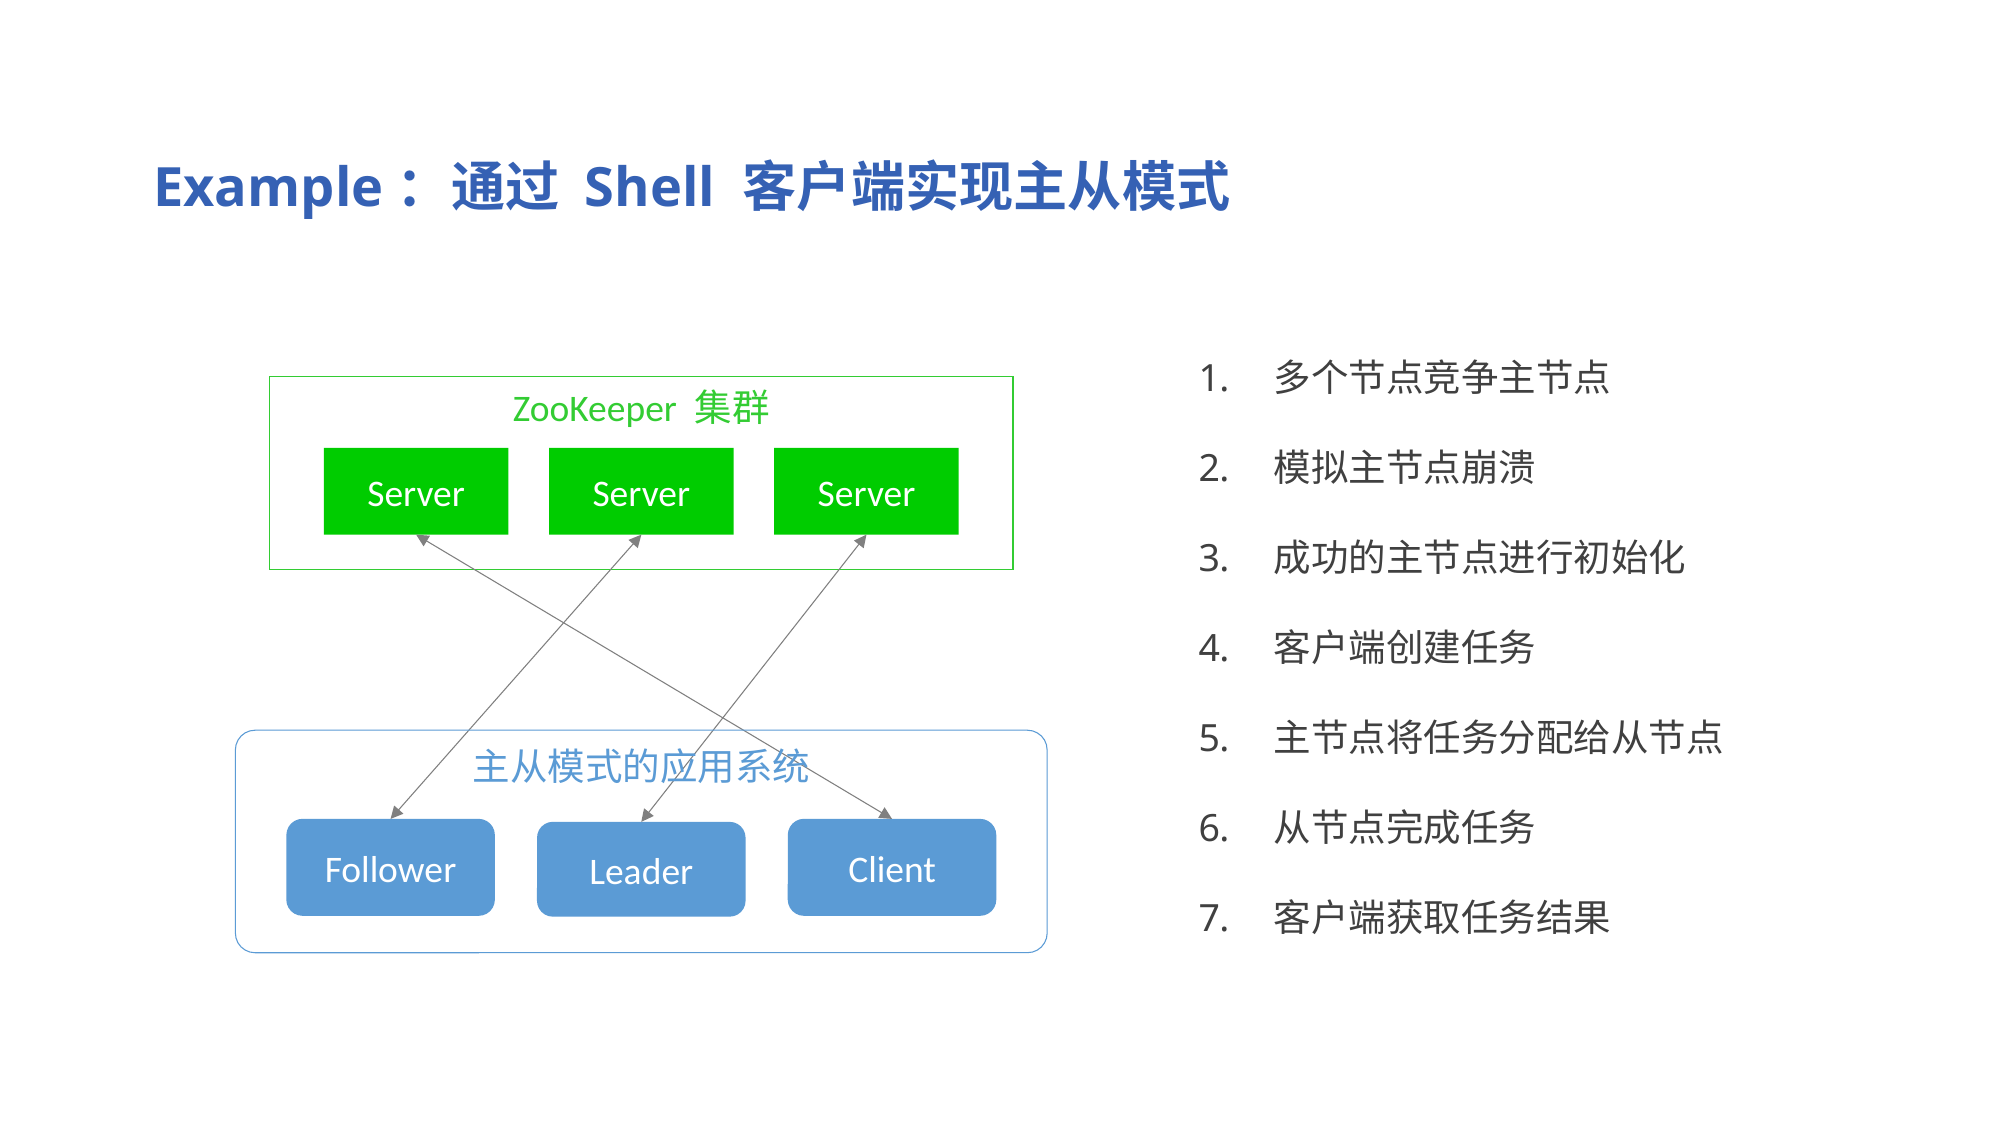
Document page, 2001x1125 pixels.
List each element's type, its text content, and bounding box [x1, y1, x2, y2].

text_box 多个节点竞争主节点 模拟主节点崩溃 成功的主节点进行初始化 客户端创建任务 主节点将任务分配给从节点 从节点完成任务 客户端获取任务结果 [1183, 301, 1834, 947]
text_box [235, 376, 1048, 953]
text_box Example：通过 Shell 客户端实现主从模式 [138, 145, 1762, 225]
